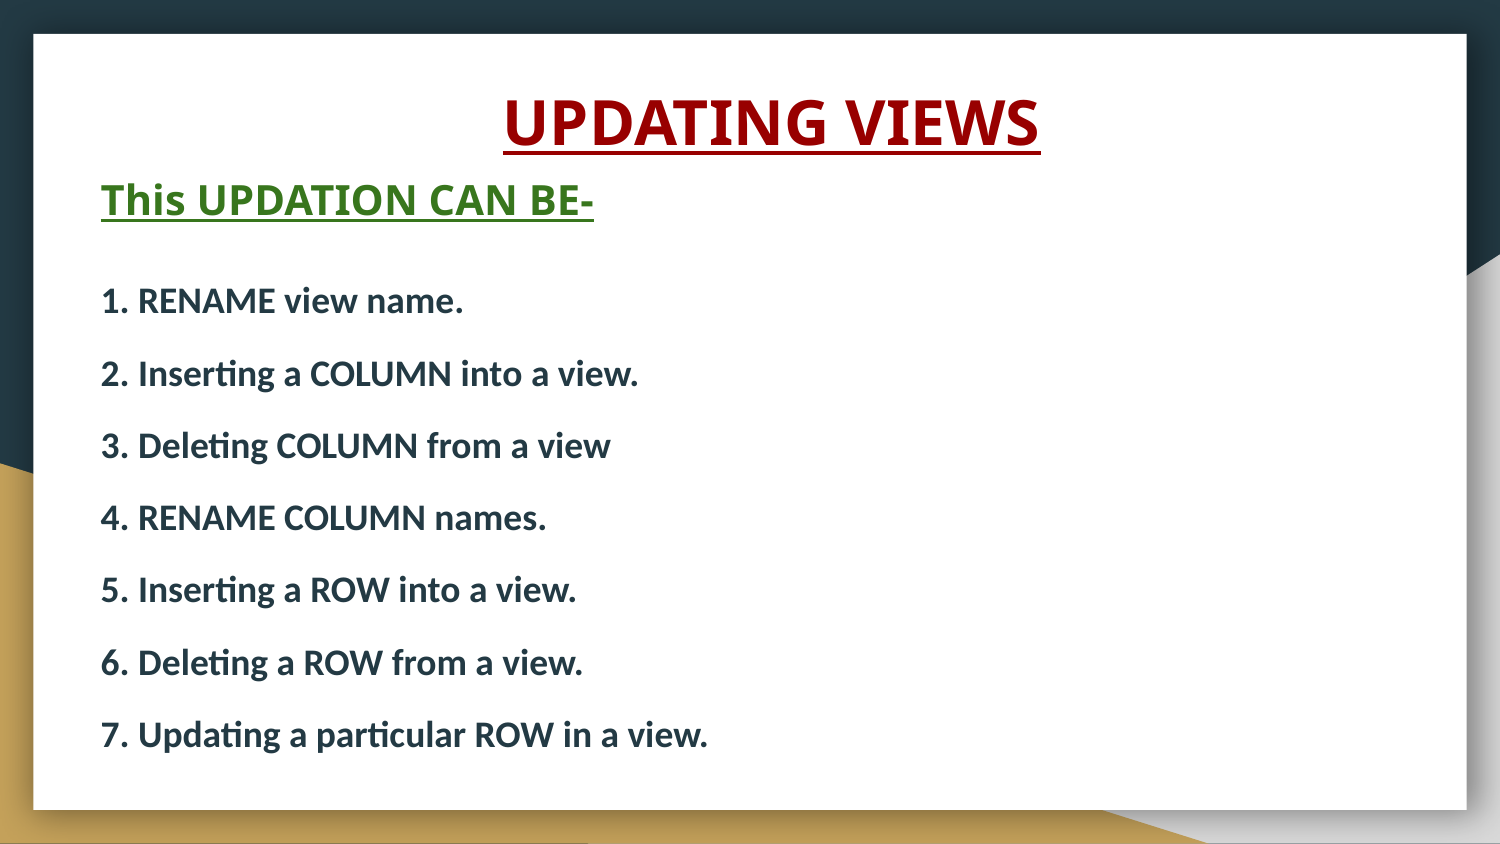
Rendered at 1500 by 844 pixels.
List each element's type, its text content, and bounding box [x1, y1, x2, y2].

title UPDATING VIEWS [91, 68, 1388, 159]
list This UPDATION CAN BE- 1. RENAME view name. 2. Inserting a COLUMN into a view. 3. Deleting COLUMN from a view 4. RENAME COLUMN names. 5. Inserting a ROW into a view. 6. Deleting a ROW from a view. 7. Updating a particular ROW in a view. [85, 159, 1425, 789]
